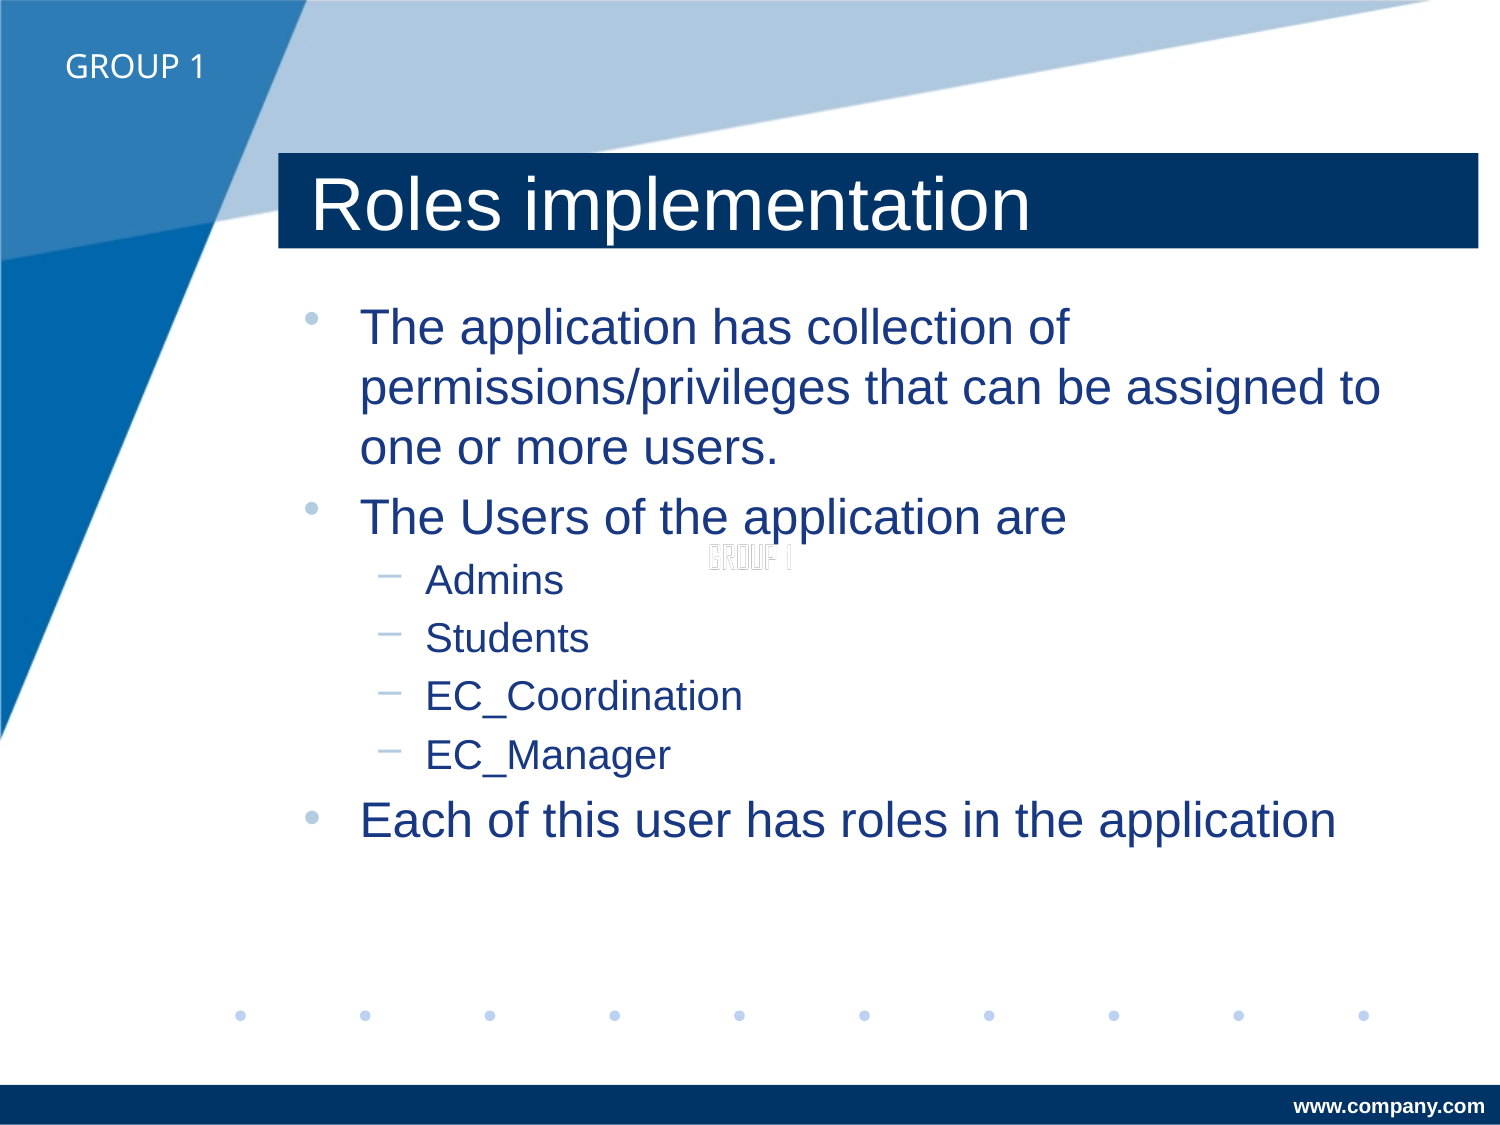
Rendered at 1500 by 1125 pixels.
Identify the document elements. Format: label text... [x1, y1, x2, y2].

text_box GROUP 1 [50, 37, 427, 93]
picture [0, 0, 1500, 842]
title Roles implementation [278, 153, 1479, 249]
list The application has collection of permissions/privileges that can be assigned to one or more users. The Users of the application are Admins Students EC_Coordination EC_Manager Each of this user has roles in the application [288, 286, 1464, 950]
picture [687, 527, 812, 598]
